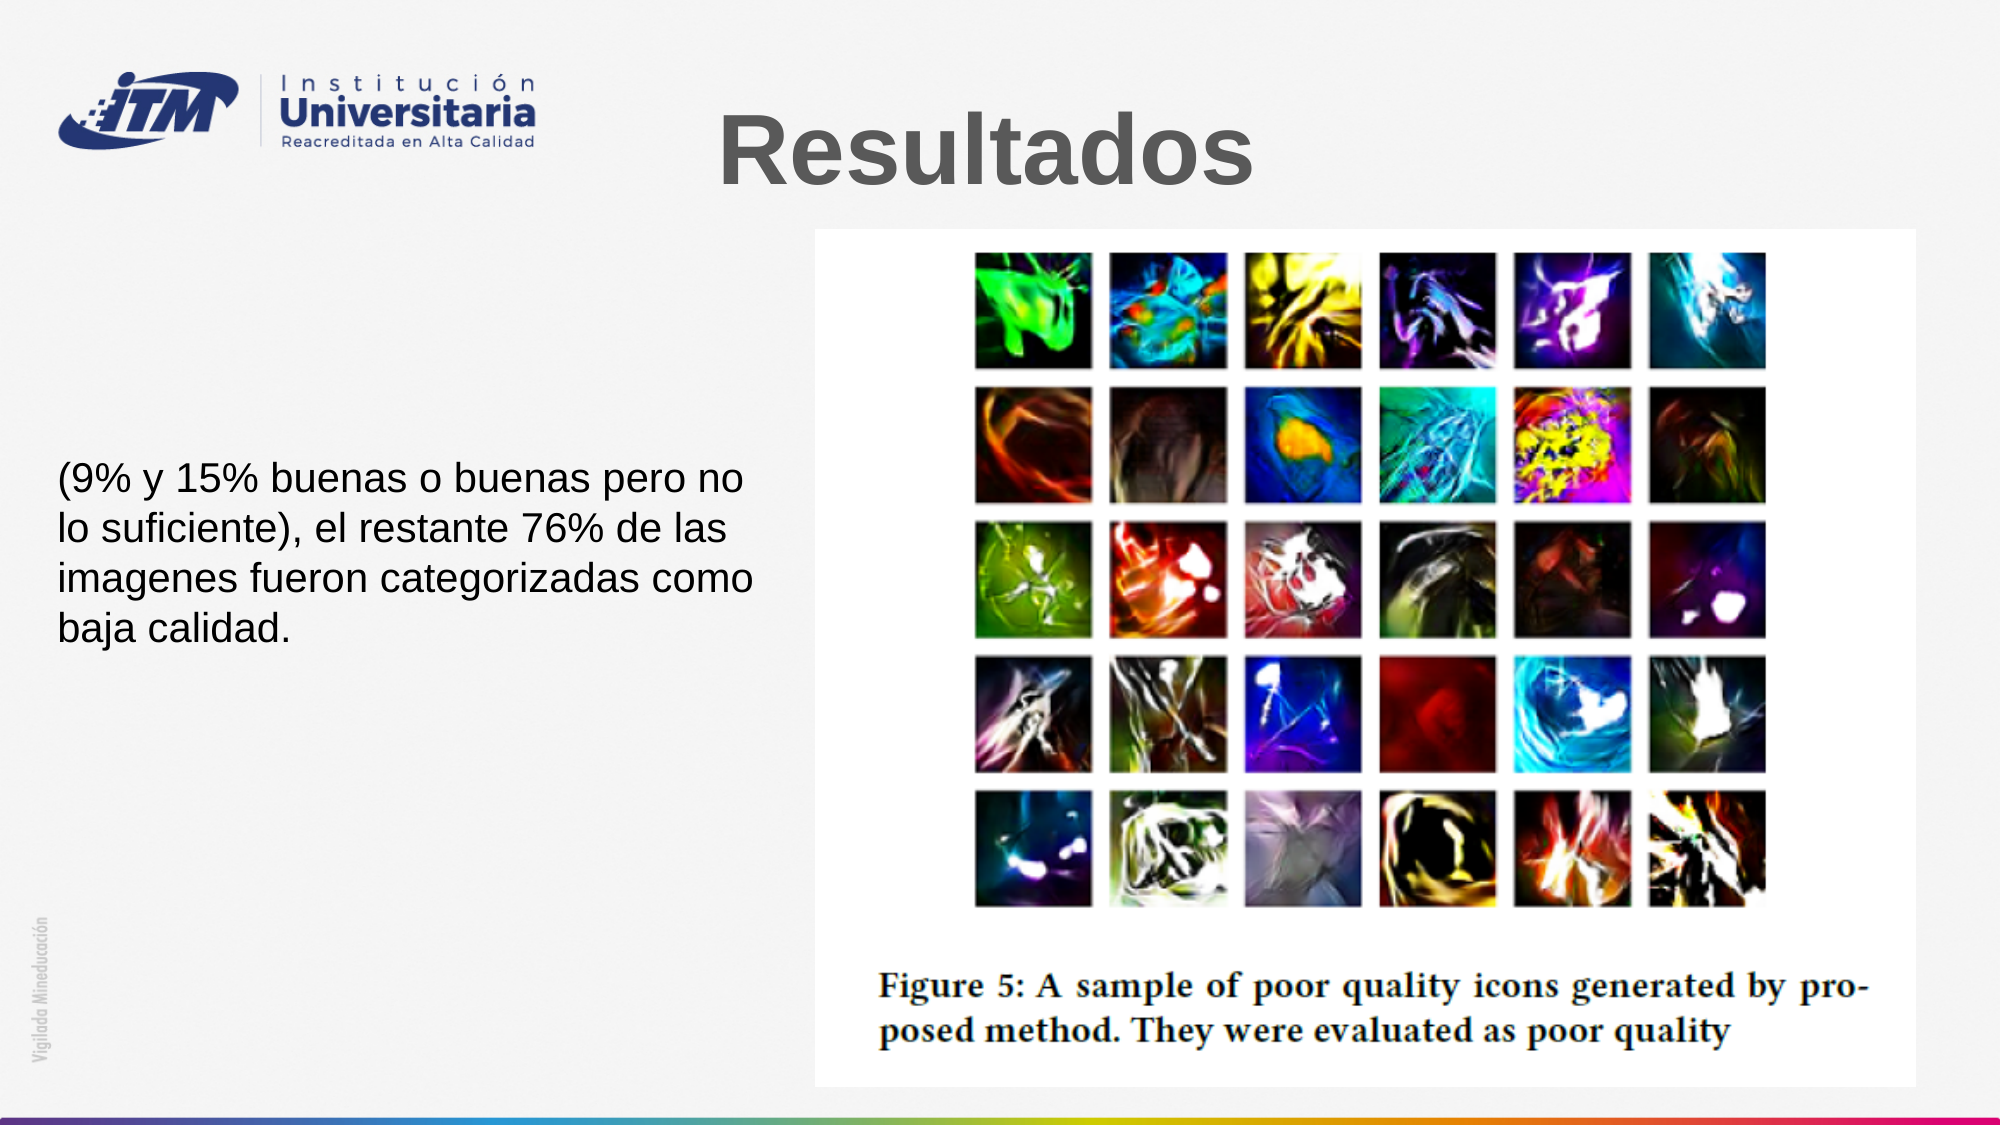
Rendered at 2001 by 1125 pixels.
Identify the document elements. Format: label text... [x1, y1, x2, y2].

picture [0, 0, 2000, 1125]
text_box (9% y 15% buenas o buenas pero no lo suficiente), el restante 76% de las imagenes fueron categorizadas como baja calidad. [42, 443, 801, 749]
text_box Resultados [236, 57, 1737, 214]
